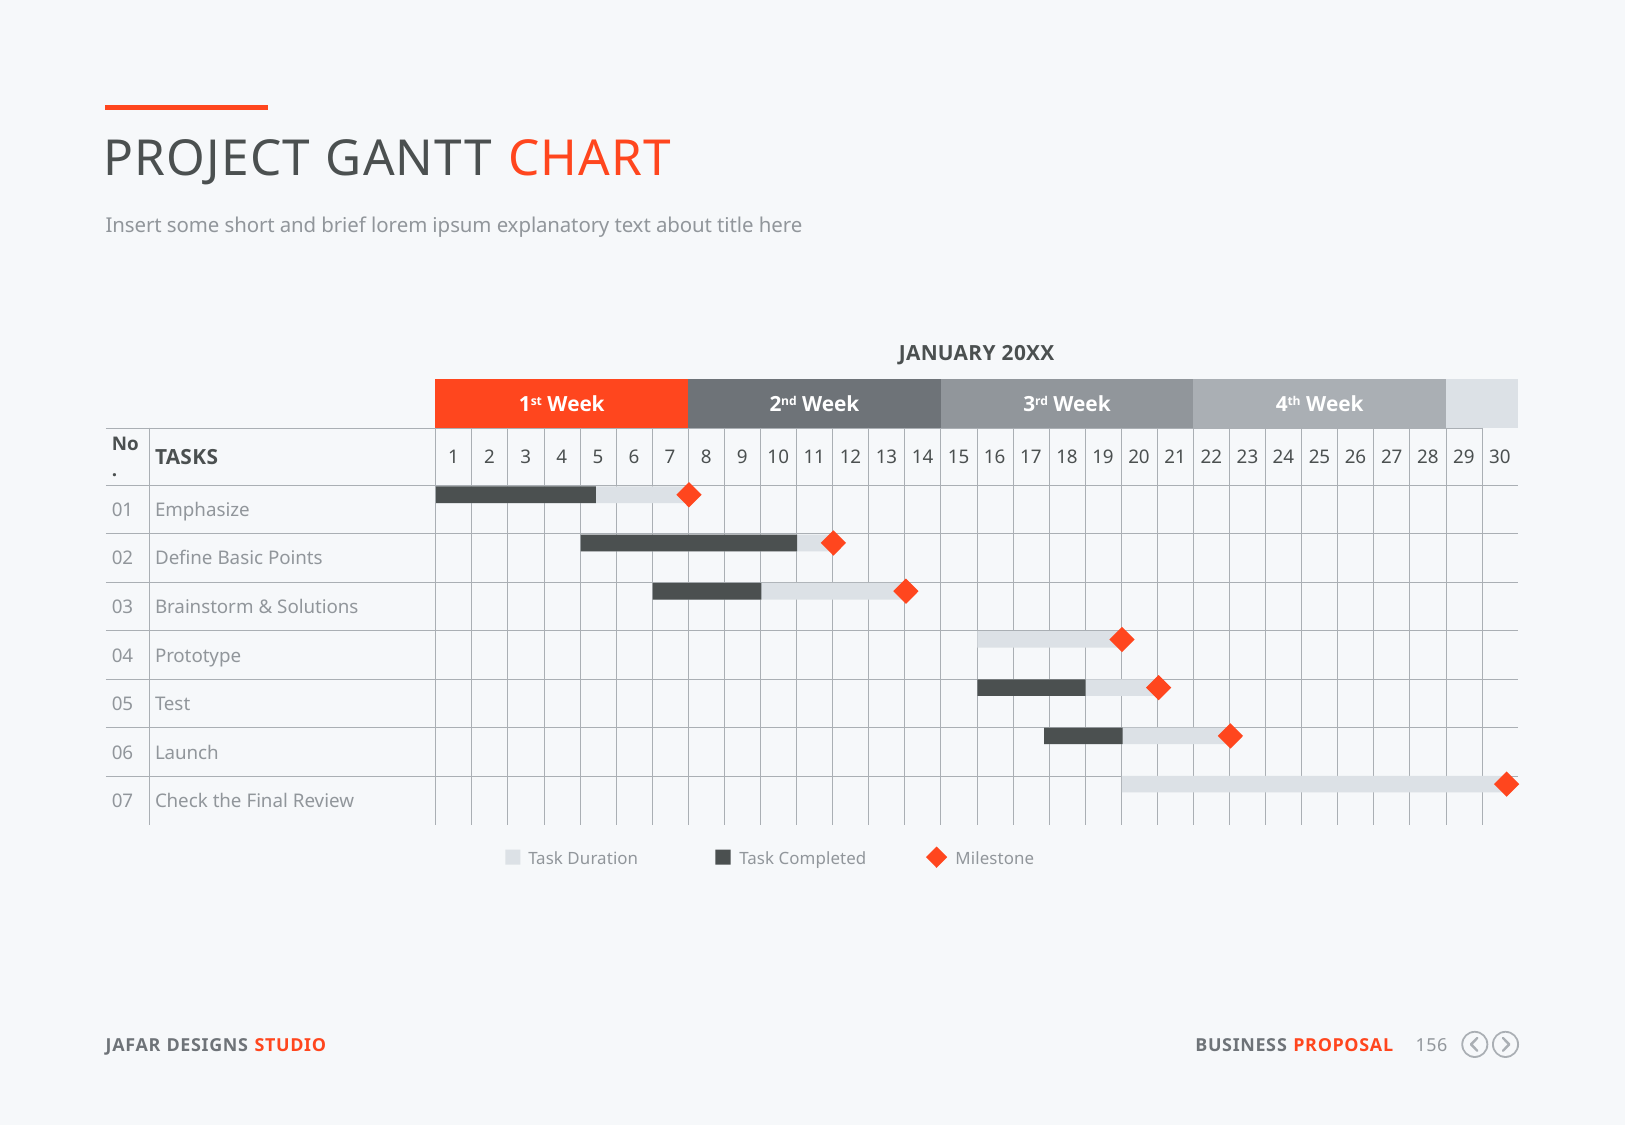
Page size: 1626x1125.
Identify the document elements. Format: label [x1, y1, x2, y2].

table_cell [436, 777, 471, 825]
table_cell [545, 680, 580, 727]
table_cell [1266, 793, 1301, 825]
table_cell [869, 429, 904, 485]
table_cell [472, 429, 507, 485]
table_cell [581, 504, 616, 533]
table_cell [1230, 534, 1265, 582]
table_cell [761, 486, 796, 533]
table_cell [1158, 793, 1193, 825]
table_cell [797, 486, 832, 533]
table_cell [1410, 486, 1446, 533]
table_cell [1050, 745, 1085, 776]
table_cell [1050, 649, 1085, 678]
table_cell [1302, 534, 1337, 582]
table_cell [106, 379, 1518, 485]
table_cell [508, 680, 544, 727]
table_cell [106, 728, 149, 776]
table_cell [905, 680, 940, 727]
table_cell [725, 631, 760, 679]
table_cell [905, 777, 940, 825]
table_cell [1266, 429, 1301, 485]
table_cell [1338, 429, 1373, 485]
table_cell [978, 728, 1013, 776]
table_cell [978, 649, 1013, 678]
table_cell [436, 534, 471, 582]
table_cell [1483, 788, 1518, 825]
table_cell [106, 583, 149, 630]
table_cell [1410, 728, 1446, 775]
table_cell [472, 583, 507, 630]
table_cell [1447, 680, 1482, 727]
table_cell [617, 504, 652, 533]
table_cell [941, 728, 977, 776]
table_cell [1266, 680, 1301, 727]
table_cell [472, 504, 507, 533]
table_cell [472, 680, 507, 727]
table_cell [1086, 649, 1121, 678]
table_cell [725, 601, 760, 630]
table_cell [1266, 631, 1301, 679]
table_cell [978, 583, 1013, 630]
table_cell [472, 728, 507, 776]
table_cell [1014, 777, 1049, 825]
table_cell [1086, 697, 1121, 727]
table_cell [689, 777, 724, 825]
table_cell [1122, 745, 1157, 775]
table_cell [653, 429, 688, 485]
table_cell [761, 601, 796, 630]
table_cell [545, 429, 580, 485]
table_cell [1266, 486, 1301, 533]
table_cell [106, 680, 149, 727]
table_cell [1194, 680, 1229, 727]
table_cell [581, 631, 616, 679]
table_cell [1483, 583, 1518, 630]
text_box [924, 845, 949, 870]
table_cell [1374, 793, 1409, 825]
table_cell [1374, 583, 1409, 630]
table_cell [1194, 793, 1229, 825]
table_cell [761, 777, 796, 825]
table_cell [150, 486, 435, 533]
table_cell [1447, 534, 1482, 582]
table_cell [1158, 680, 1193, 727]
table_cell [1338, 680, 1373, 727]
table_cell [1230, 728, 1265, 775]
table_cell [978, 486, 1013, 533]
table_cell [689, 728, 724, 776]
table_cell [941, 777, 977, 825]
text_box [739, 843, 904, 869]
table_cell [1050, 777, 1085, 825]
table_cell [1230, 680, 1265, 727]
table_cell [106, 631, 149, 679]
table_cell [436, 429, 471, 485]
table_cell [761, 680, 796, 727]
table_cell [1374, 680, 1409, 727]
table_cell [1302, 583, 1337, 630]
table_cell [545, 777, 580, 825]
table_cell [1158, 534, 1193, 582]
table_cell [150, 534, 435, 582]
table_cell [1230, 583, 1265, 630]
table_cell [1374, 486, 1409, 533]
table_cell [1410, 429, 1446, 485]
table_cell [1266, 583, 1301, 630]
table_cell [761, 429, 796, 485]
table_cell [905, 486, 940, 533]
table_cell [797, 552, 832, 582]
table_cell [545, 631, 580, 679]
table_cell [1338, 583, 1373, 630]
table_cell [106, 534, 149, 582]
table_cell [689, 601, 724, 630]
table_cell [106, 777, 149, 825]
table_cell [581, 777, 616, 825]
table_cell [797, 601, 832, 630]
table_cell [941, 583, 977, 630]
table_cell [1014, 583, 1049, 630]
list [105, 209, 1519, 241]
table_cell [508, 534, 544, 582]
table_cell [472, 777, 507, 825]
table_cell [761, 728, 796, 776]
table_cell [150, 728, 435, 776]
table_cell [617, 583, 652, 630]
table_cell [508, 504, 544, 533]
table_cell [689, 429, 724, 485]
table_cell [1086, 429, 1121, 485]
table_cell [508, 631, 544, 679]
table_cell [1194, 486, 1229, 533]
text_box [976, 673, 1173, 702]
table_cell [1483, 534, 1518, 582]
table_cell [1230, 429, 1265, 485]
table_cell [1338, 793, 1373, 825]
table_cell [436, 631, 471, 679]
table_cell [150, 631, 435, 679]
table_cell [653, 680, 688, 727]
table_cell [653, 552, 688, 582]
table_cell [1158, 631, 1193, 679]
table_cell [833, 631, 868, 679]
table_cell [1050, 697, 1085, 727]
table_cell [797, 777, 832, 825]
table_cell [941, 486, 977, 533]
table_cell [725, 429, 760, 485]
text_box [1121, 770, 1521, 799]
table_cell [1338, 631, 1373, 679]
table_cell [1014, 649, 1049, 678]
table_cell [472, 534, 507, 582]
text_box [580, 528, 848, 558]
table_cell [941, 631, 977, 679]
table_cell [1122, 793, 1157, 825]
table_cell [1050, 486, 1085, 533]
table_cell [545, 534, 580, 582]
table_cell [617, 552, 652, 582]
table_cell [869, 680, 904, 727]
table_cell [617, 429, 652, 485]
table_cell [833, 534, 868, 582]
table_cell [1447, 429, 1482, 485]
table_cell [1194, 745, 1229, 775]
table_cell [905, 429, 940, 485]
table_cell [833, 728, 868, 776]
table_cell [797, 429, 832, 485]
table_cell [1122, 429, 1157, 485]
table_cell [725, 777, 760, 825]
table_cell [1483, 486, 1518, 533]
table_cell [106, 429, 149, 485]
table_cell [1410, 534, 1446, 582]
table_cell [1086, 534, 1121, 582]
table_cell [761, 631, 796, 679]
table_cell [833, 601, 868, 630]
table_cell [1122, 631, 1157, 678]
table_cell [1338, 534, 1373, 582]
table_cell [1086, 583, 1121, 630]
text_box [528, 843, 693, 869]
table_cell [797, 680, 832, 727]
table_cell [581, 429, 616, 485]
table_cell [869, 728, 904, 776]
table_cell [725, 680, 760, 727]
table_cell [725, 486, 760, 533]
table_cell [150, 680, 435, 727]
table_cell [869, 601, 904, 630]
table_cell [905, 583, 940, 630]
table_cell [941, 534, 977, 582]
table_cell [508, 777, 544, 825]
list [103, 125, 1518, 188]
table_cell [1014, 486, 1049, 533]
table_cell [545, 504, 580, 533]
table_cell [1122, 486, 1157, 533]
table_cell [436, 583, 471, 630]
table_cell [869, 631, 904, 679]
table_cell [653, 777, 688, 825]
table_cell [1447, 793, 1482, 825]
table_cell [150, 777, 435, 825]
table_cell [653, 728, 688, 776]
table_cell [1302, 728, 1337, 775]
table_cell [1158, 429, 1193, 485]
table_cell [617, 728, 652, 776]
table_cell [653, 601, 688, 630]
table_cell [617, 680, 652, 727]
table_cell [150, 583, 435, 630]
table_cell [761, 552, 796, 582]
table_cell [905, 631, 940, 679]
text_box [955, 843, 1120, 869]
table_cell [1014, 429, 1049, 485]
table_cell [1122, 534, 1157, 582]
table_cell [1374, 534, 1409, 582]
table_cell [150, 429, 435, 485]
table_cell [941, 429, 977, 485]
table_cell [1194, 429, 1229, 485]
text_box [976, 625, 1137, 654]
table_cell [545, 583, 580, 630]
table_cell [1158, 583, 1193, 630]
table_cell [797, 631, 832, 679]
table_cell [1338, 486, 1373, 533]
table_cell [1050, 583, 1085, 630]
table_cell [106, 486, 149, 533]
table_cell [833, 777, 868, 825]
table_cell [436, 504, 471, 533]
table_cell [1122, 697, 1157, 727]
table_cell [1194, 583, 1229, 630]
table_cell [1050, 429, 1085, 485]
table_cell [1086, 745, 1121, 776]
table_cell [869, 486, 904, 533]
table_cell [1050, 534, 1085, 582]
text_box [435, 480, 704, 509]
table_cell [1014, 697, 1049, 727]
table_cell [1483, 631, 1518, 679]
table_cell [653, 631, 688, 679]
table_cell [1014, 534, 1049, 582]
table_cell [1122, 583, 1157, 630]
table_cell [1302, 429, 1337, 485]
table_cell [1230, 631, 1265, 679]
table_cell [1194, 631, 1229, 679]
table_cell [689, 680, 724, 727]
table_cell [1410, 583, 1446, 630]
table_cell [581, 552, 616, 582]
table_cell [797, 728, 832, 776]
table_cell [1158, 745, 1193, 775]
table_cell [869, 534, 904, 582]
table_cell [1086, 777, 1121, 825]
table_cell [1014, 728, 1049, 776]
text_box [1043, 721, 1245, 751]
table_cell [1194, 534, 1229, 582]
text_box [504, 849, 521, 866]
table_header [106, 325, 1518, 379]
table_cell [978, 534, 1013, 582]
text_box [714, 849, 732, 866]
table_cell [1266, 728, 1301, 775]
table_cell [1374, 728, 1409, 775]
table_cell [1374, 631, 1409, 679]
table_cell [978, 429, 1013, 485]
table_cell [833, 680, 868, 727]
table_cell [725, 728, 760, 776]
table_cell [1302, 486, 1337, 533]
table_cell [833, 486, 868, 533]
table_cell [1410, 680, 1446, 727]
table_cell [1483, 680, 1518, 727]
table_cell [617, 777, 652, 825]
table_cell [436, 728, 471, 776]
table_cell [1483, 728, 1518, 776]
table_cell [1447, 728, 1482, 775]
table_cell [869, 777, 904, 825]
text_box [652, 577, 921, 606]
table_cell [581, 583, 616, 630]
table_cell [581, 680, 616, 727]
table_cell [1230, 793, 1265, 825]
table_cell [1410, 631, 1446, 679]
table_cell [725, 552, 760, 582]
table_cell [1266, 534, 1301, 582]
table_cell [617, 631, 652, 679]
table_cell [508, 583, 544, 630]
table_cell [689, 486, 724, 533]
table_cell [1302, 631, 1337, 679]
table_cell [1447, 583, 1482, 630]
table_cell [689, 631, 724, 679]
table_cell [581, 728, 616, 776]
table_cell [545, 728, 580, 776]
table_cell [905, 728, 940, 776]
table_cell [1230, 486, 1265, 533]
table_cell [508, 728, 544, 776]
table_cell [436, 680, 471, 727]
table_cell [508, 429, 544, 485]
table_cell [833, 429, 868, 485]
table_cell [1447, 486, 1482, 533]
table_cell [1374, 429, 1409, 485]
table_cell [653, 504, 688, 533]
table_cell [472, 631, 507, 679]
table_cell [689, 552, 724, 582]
table_cell [1447, 631, 1482, 679]
table_cell [905, 534, 940, 582]
table_cell [1086, 486, 1121, 533]
table_cell [1158, 486, 1193, 533]
table_cell [978, 697, 1013, 727]
table_cell [1302, 680, 1337, 727]
table_cell [1338, 728, 1373, 775]
table_cell [1410, 793, 1446, 825]
table_cell [978, 777, 1013, 825]
table_cell [941, 680, 977, 727]
table_cell [1302, 793, 1337, 825]
